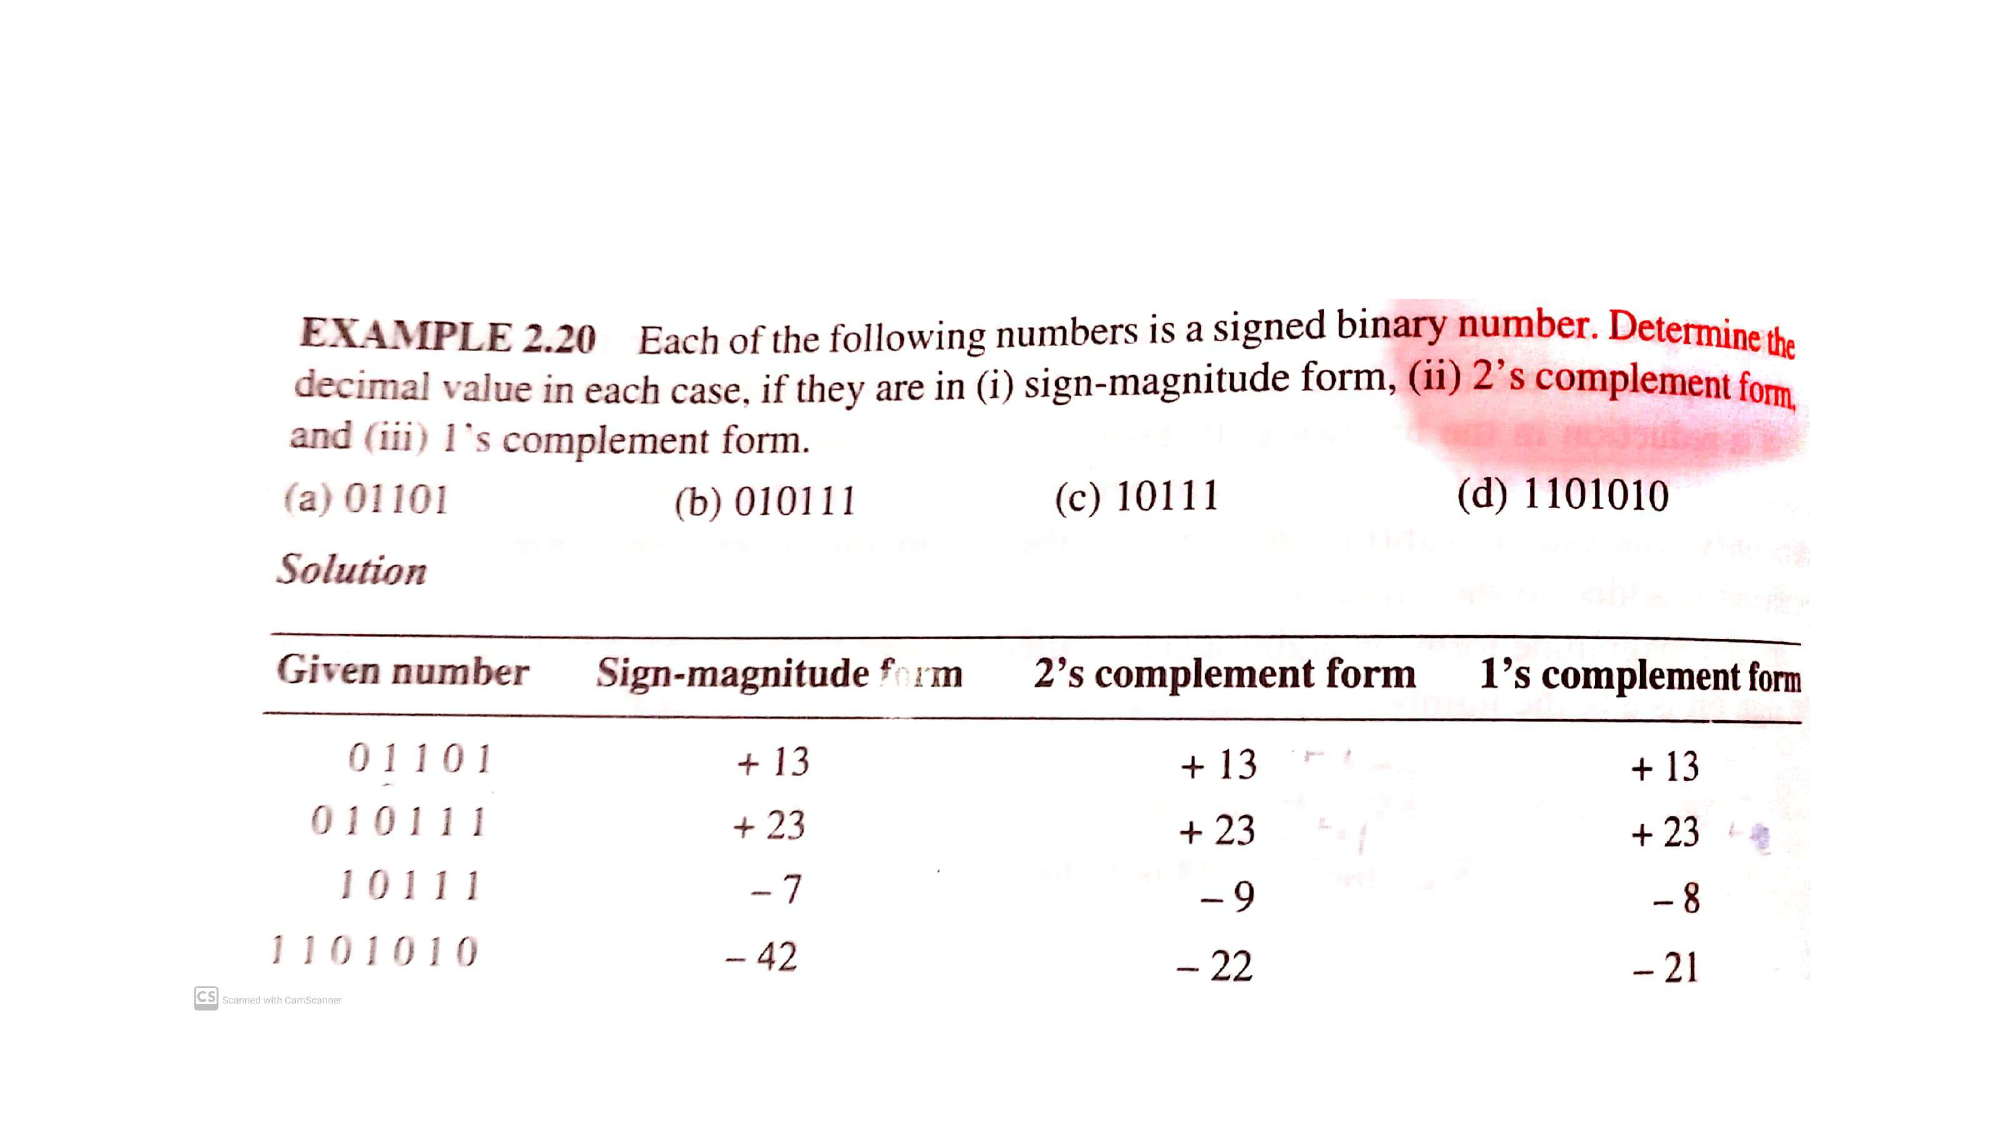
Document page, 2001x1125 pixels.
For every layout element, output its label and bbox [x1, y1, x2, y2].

list [190, 299, 1810, 1014]
